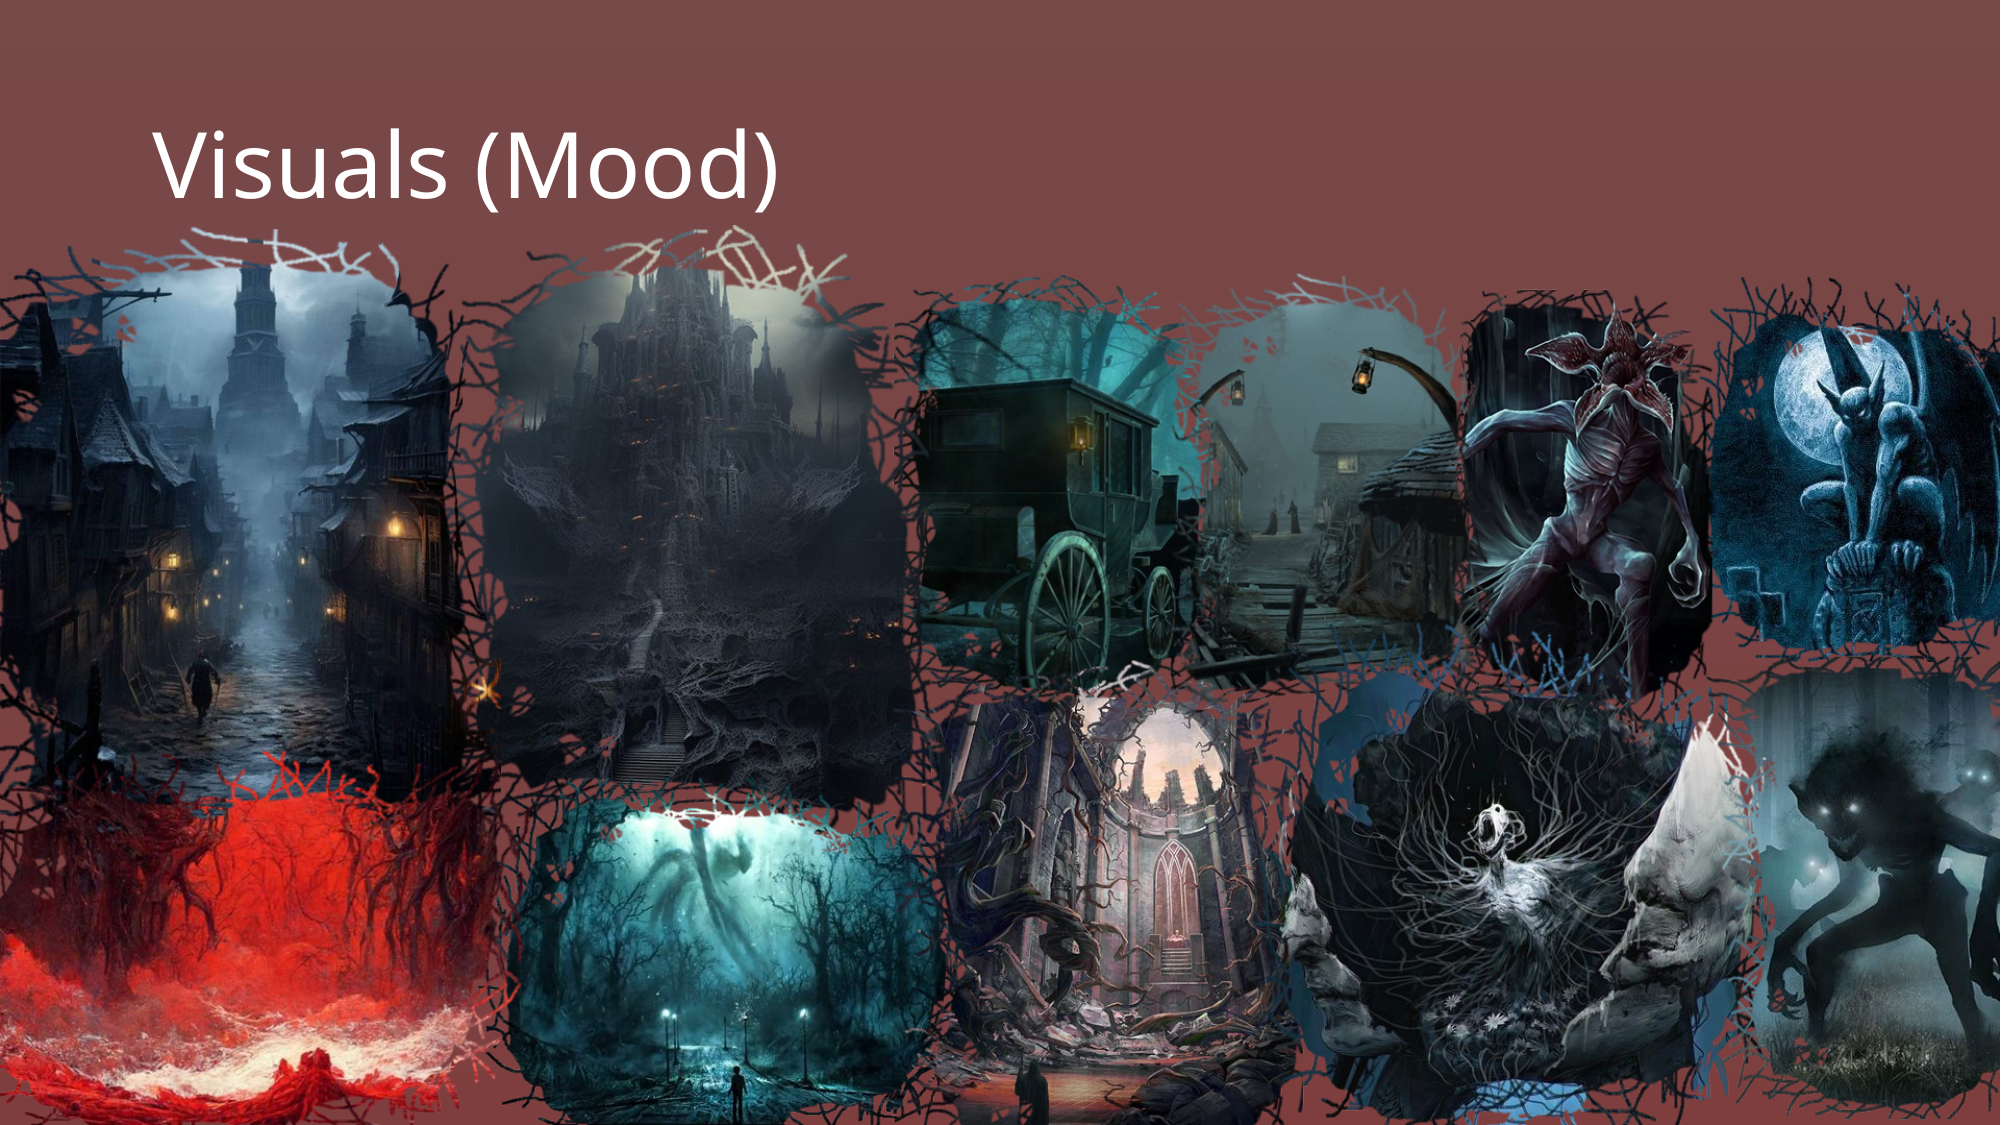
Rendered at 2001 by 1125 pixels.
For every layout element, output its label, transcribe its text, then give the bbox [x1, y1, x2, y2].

picture [0, 222, 2000, 1125]
title Visuals (Mood) [137, 59, 1863, 222]
